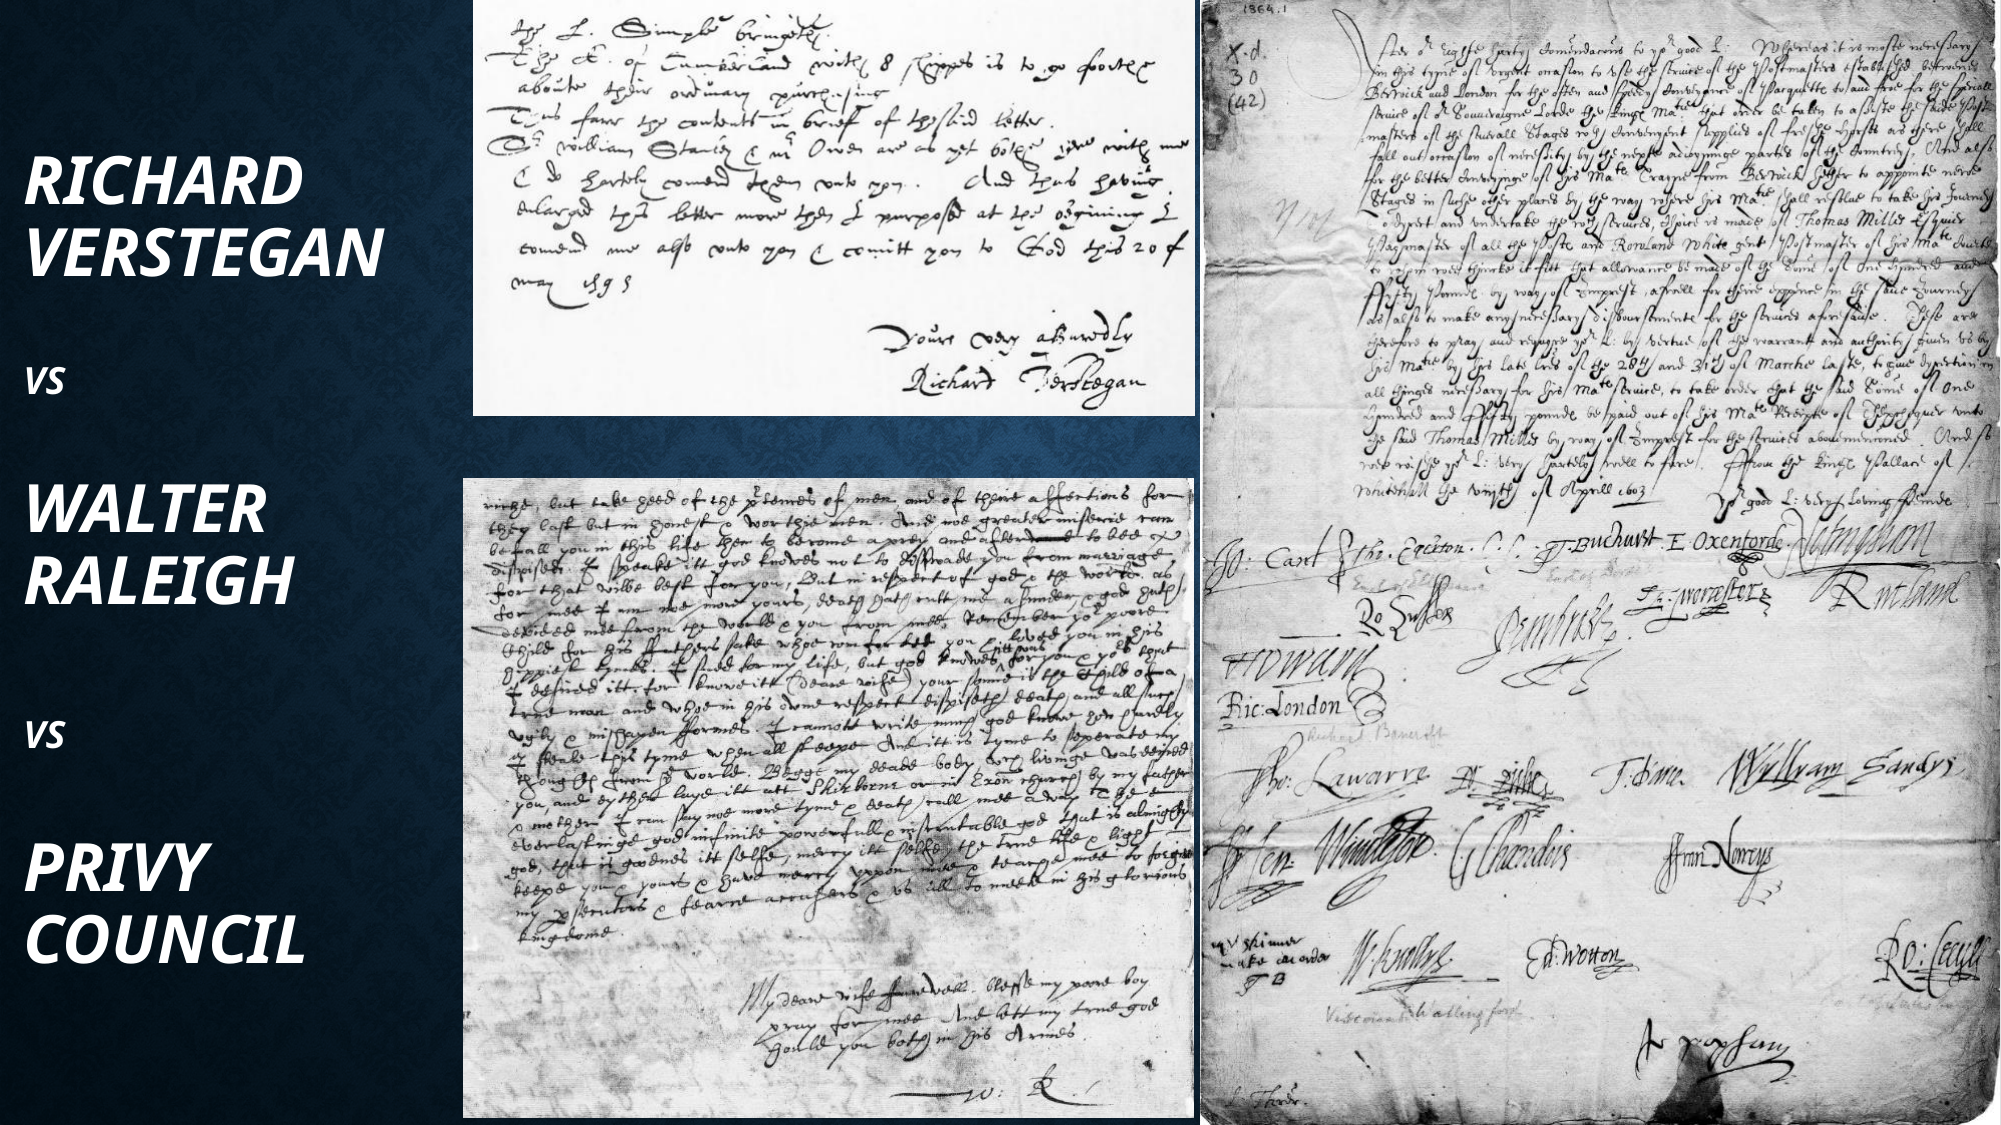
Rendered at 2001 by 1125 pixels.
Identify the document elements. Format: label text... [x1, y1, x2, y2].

text_box Richard Verstegan vs Walter Raleigh Vs Privy Council [8, 453, 511, 672]
picture [463, 477, 1194, 1119]
picture [473, 0, 1195, 417]
picture [1200, 0, 2000, 1125]
